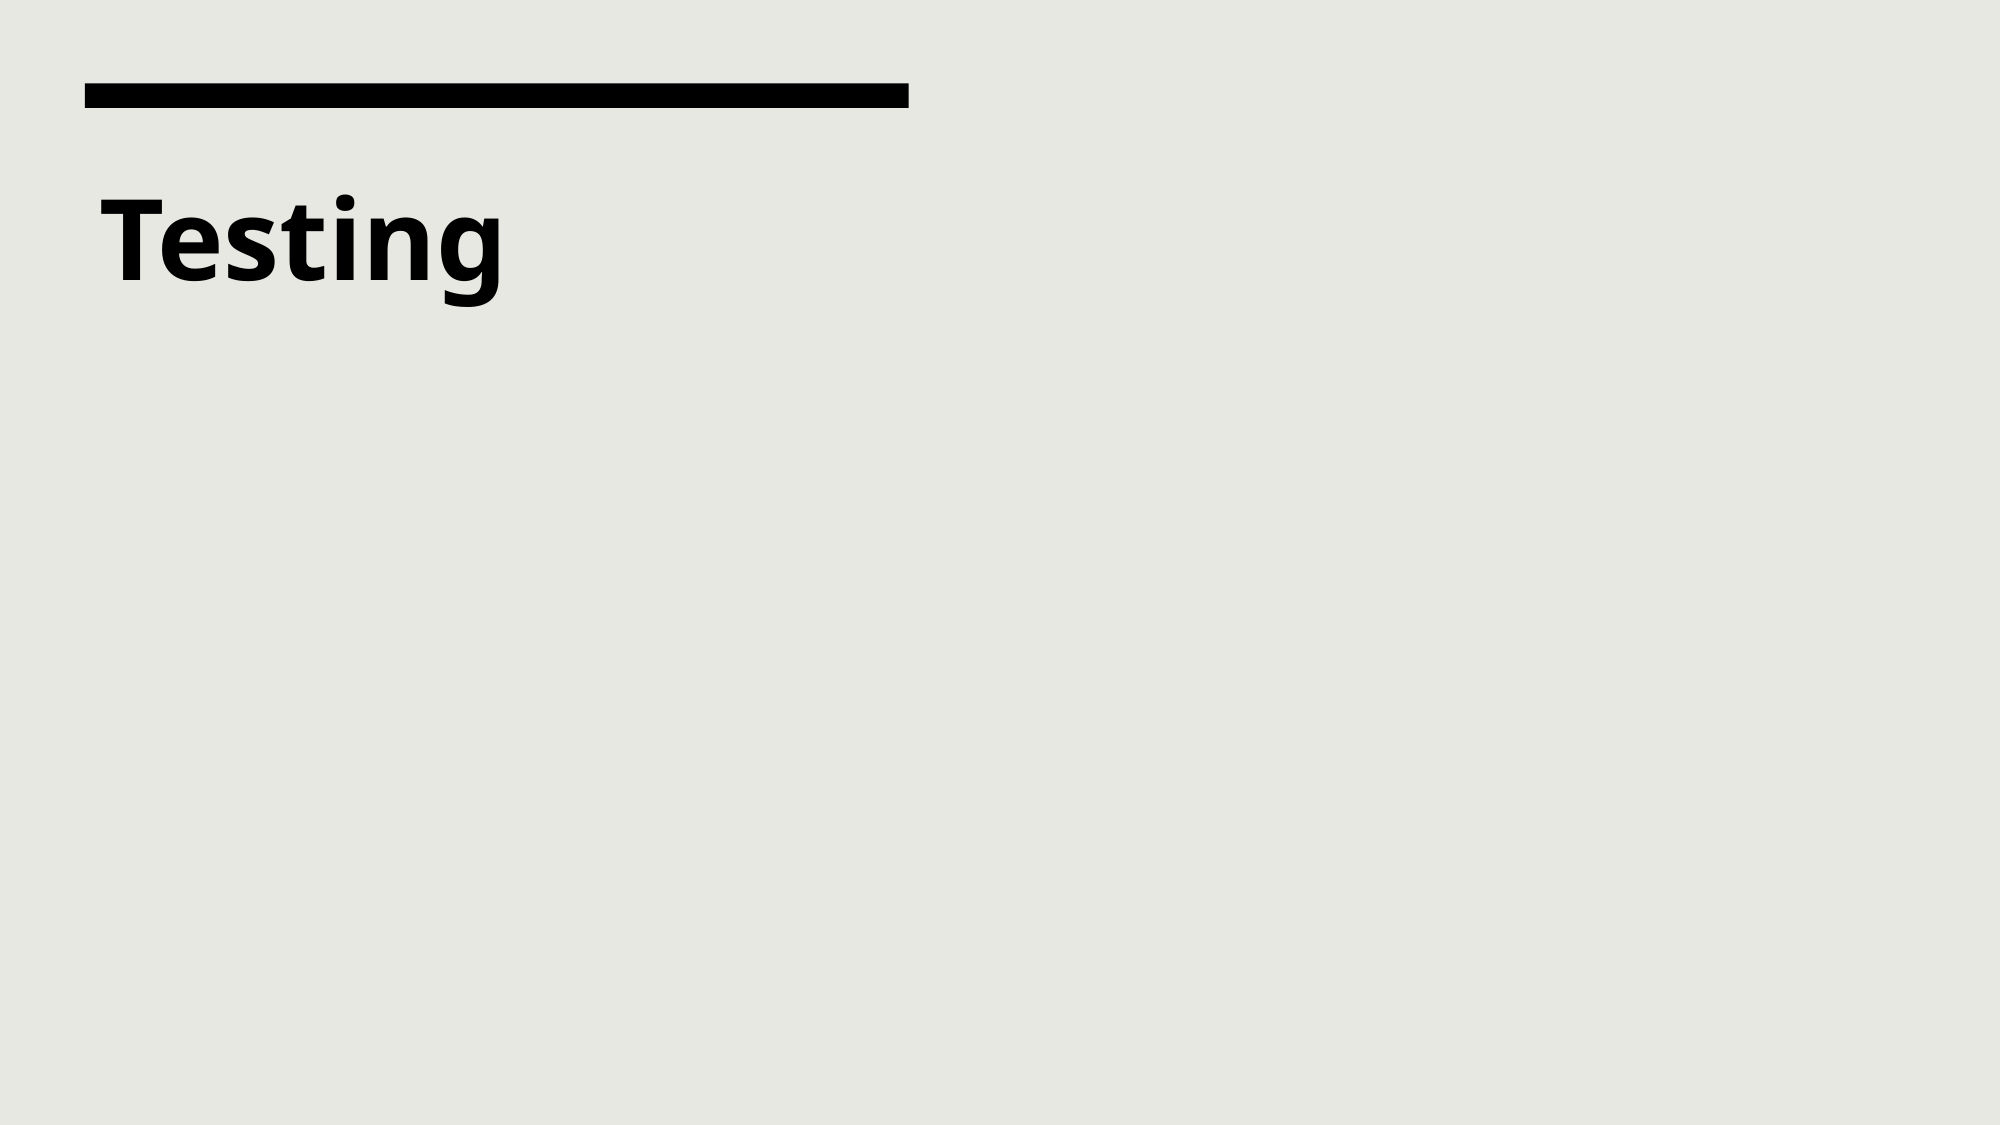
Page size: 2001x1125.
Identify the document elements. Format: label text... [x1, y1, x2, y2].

title Testing [84, 160, 909, 660]
